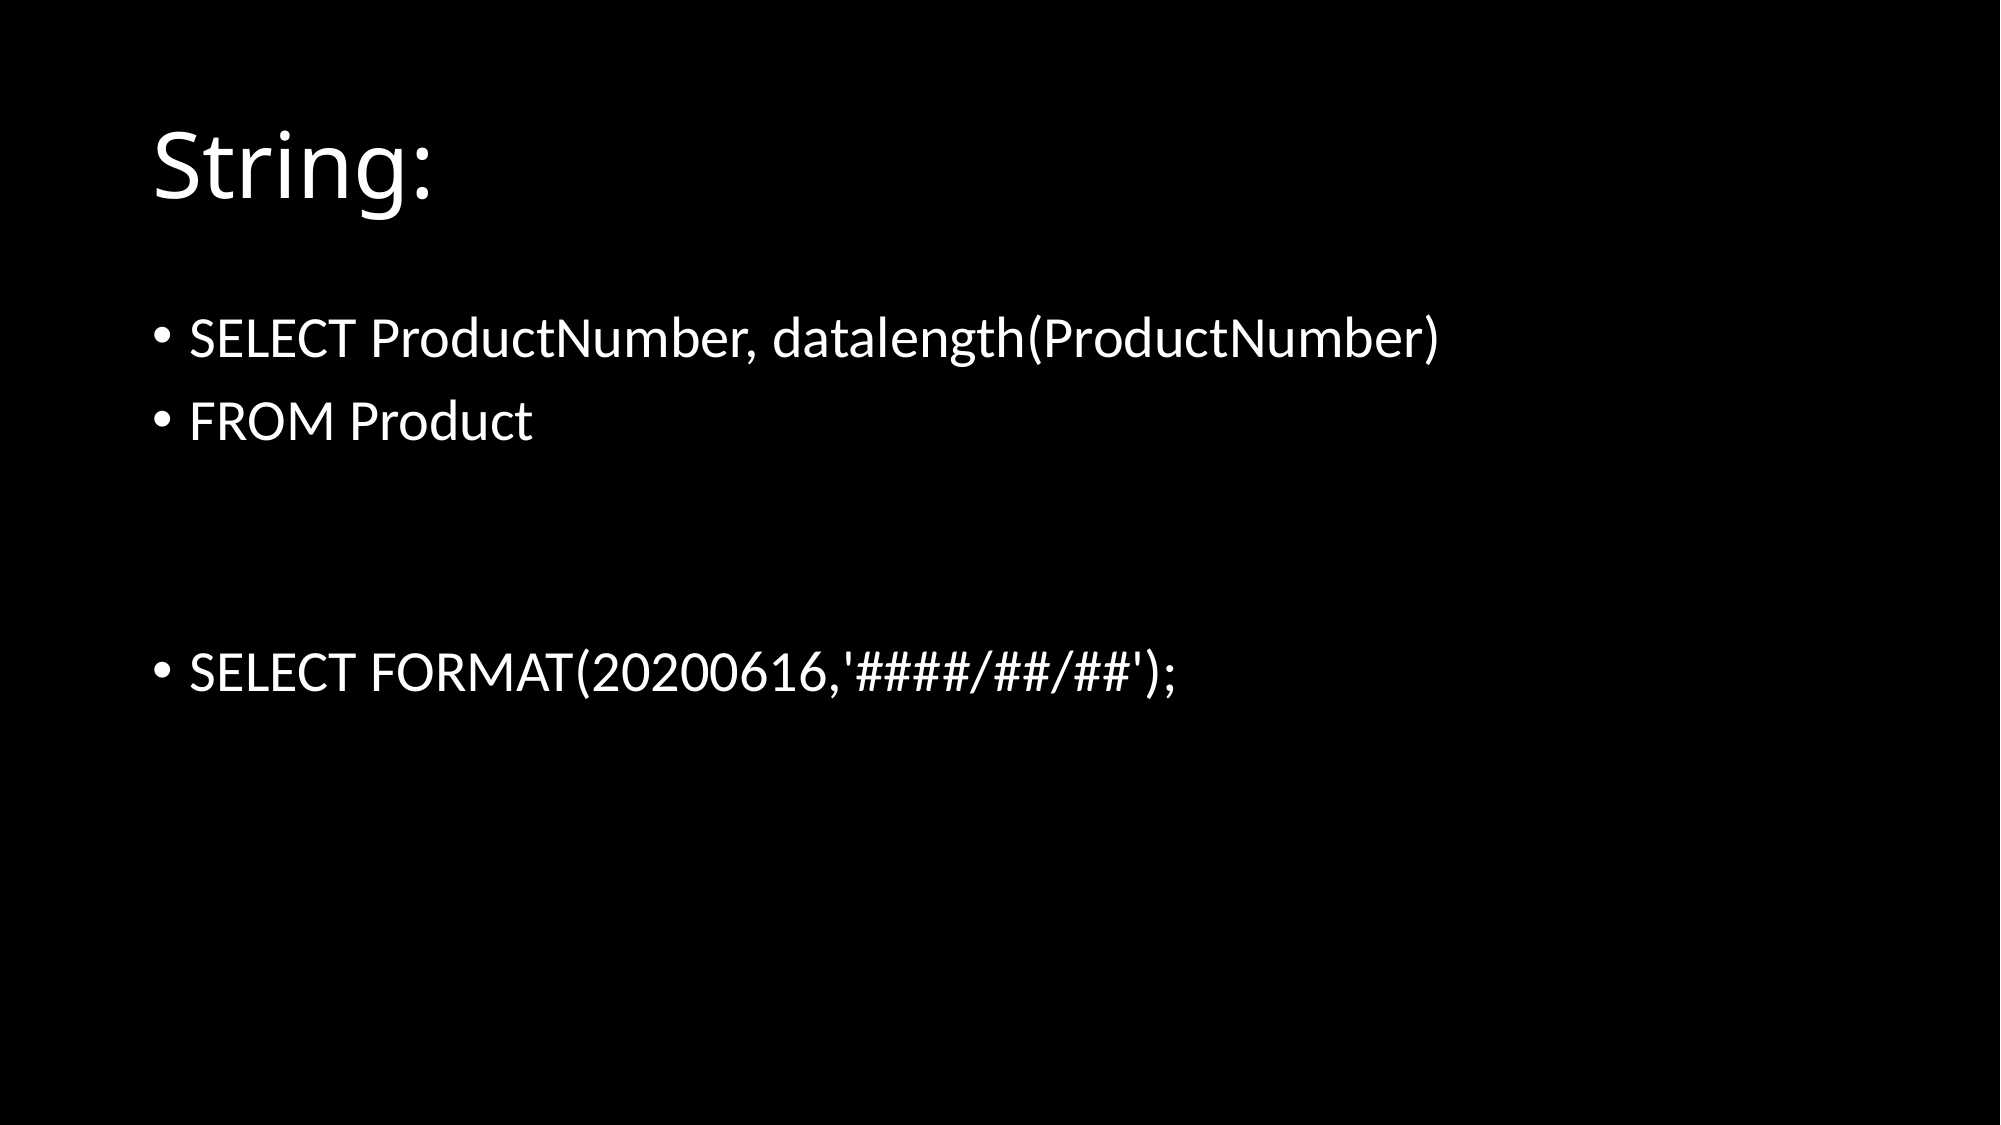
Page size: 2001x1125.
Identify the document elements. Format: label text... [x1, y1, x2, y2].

list SELECT ProductNumber, datalength(ProductNumber) FROM Product SELECT FORMAT(20200616,'####/##/##'); [137, 299, 1863, 1014]
title String: [137, 59, 1863, 278]
